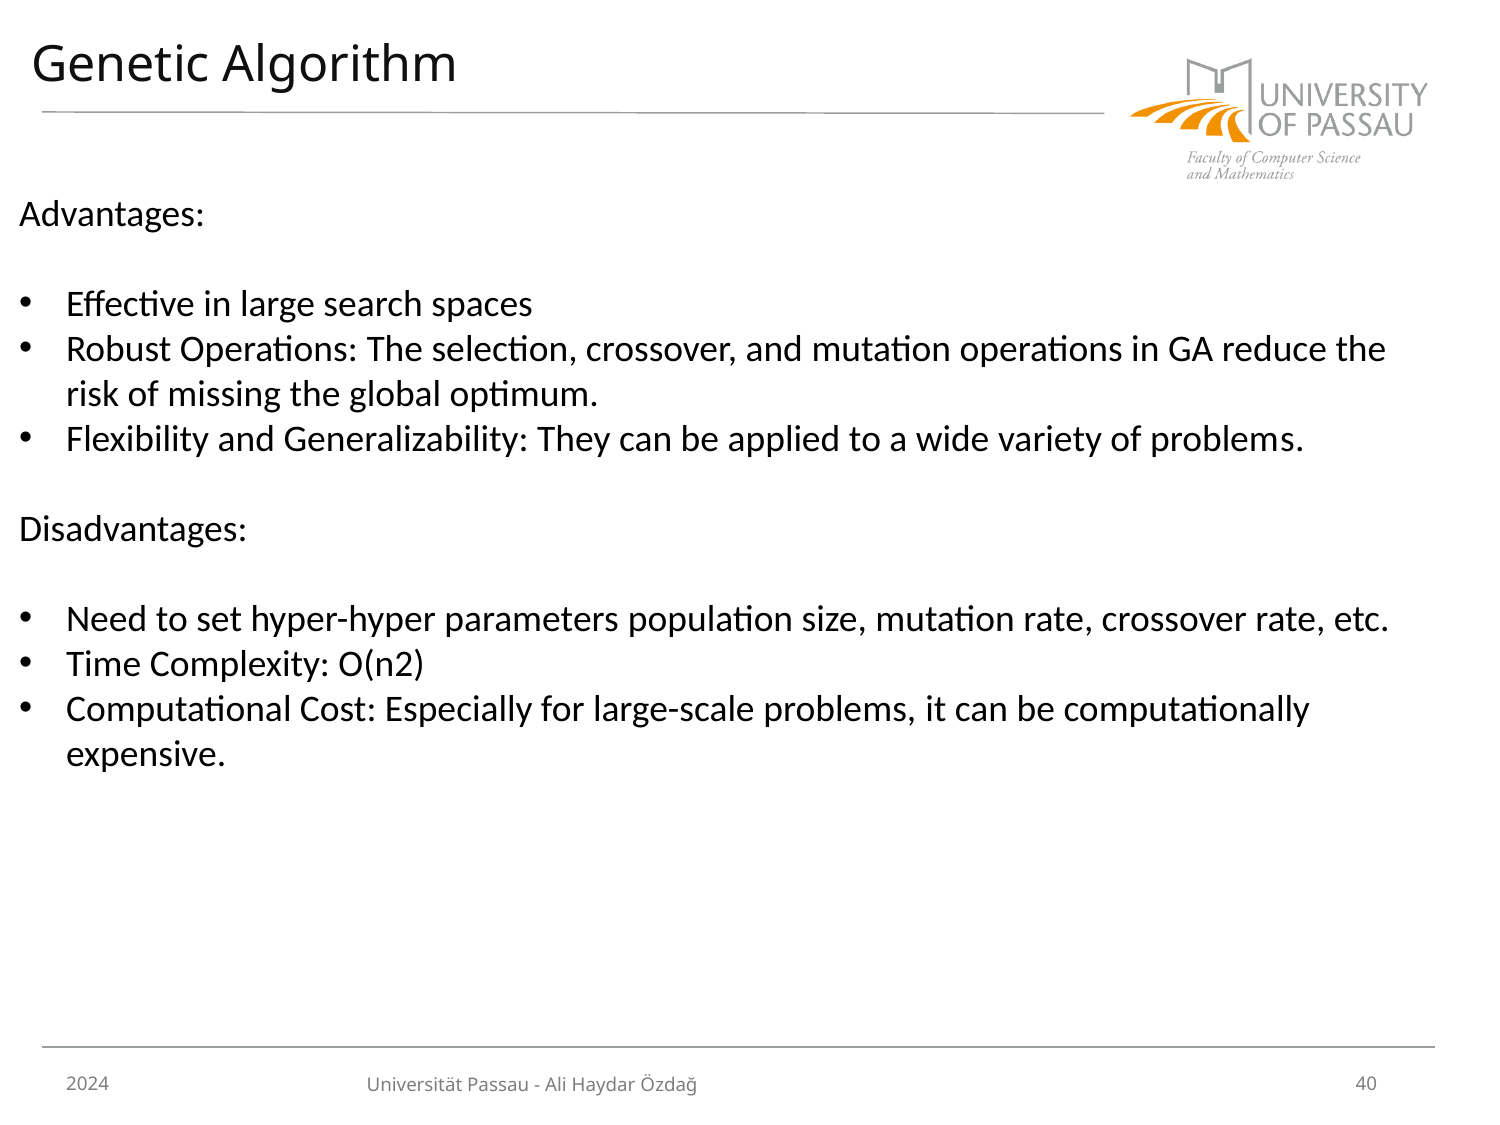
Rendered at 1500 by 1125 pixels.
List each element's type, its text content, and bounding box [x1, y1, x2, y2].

text_box Advantages: Effective in large search spaces Robust Operations: The selection, crossover, and mutation operations in GA reduce the risk of missing the global optimum. Flexibility and Generalizability: They can be applied to a wide variety of problems. Disadvantages: Need to set hyper-hyper parameters population size, mutation rate, crossover rate, etc. Time Complexity: O(n2) Computational Cost: Especially for large-scale problems, it can be computationally expensive. [19, 188, 1399, 774]
title Genetic Algorithm [31, 30, 1111, 92]
footer Universität Passau - Ali Haydar Özdağ [366, 1073, 1111, 1096]
picture [1129, 58, 1428, 179]
slide_number 2024 [66, 1071, 167, 1095]
slide_number 40 [1355, 1071, 1399, 1095]
